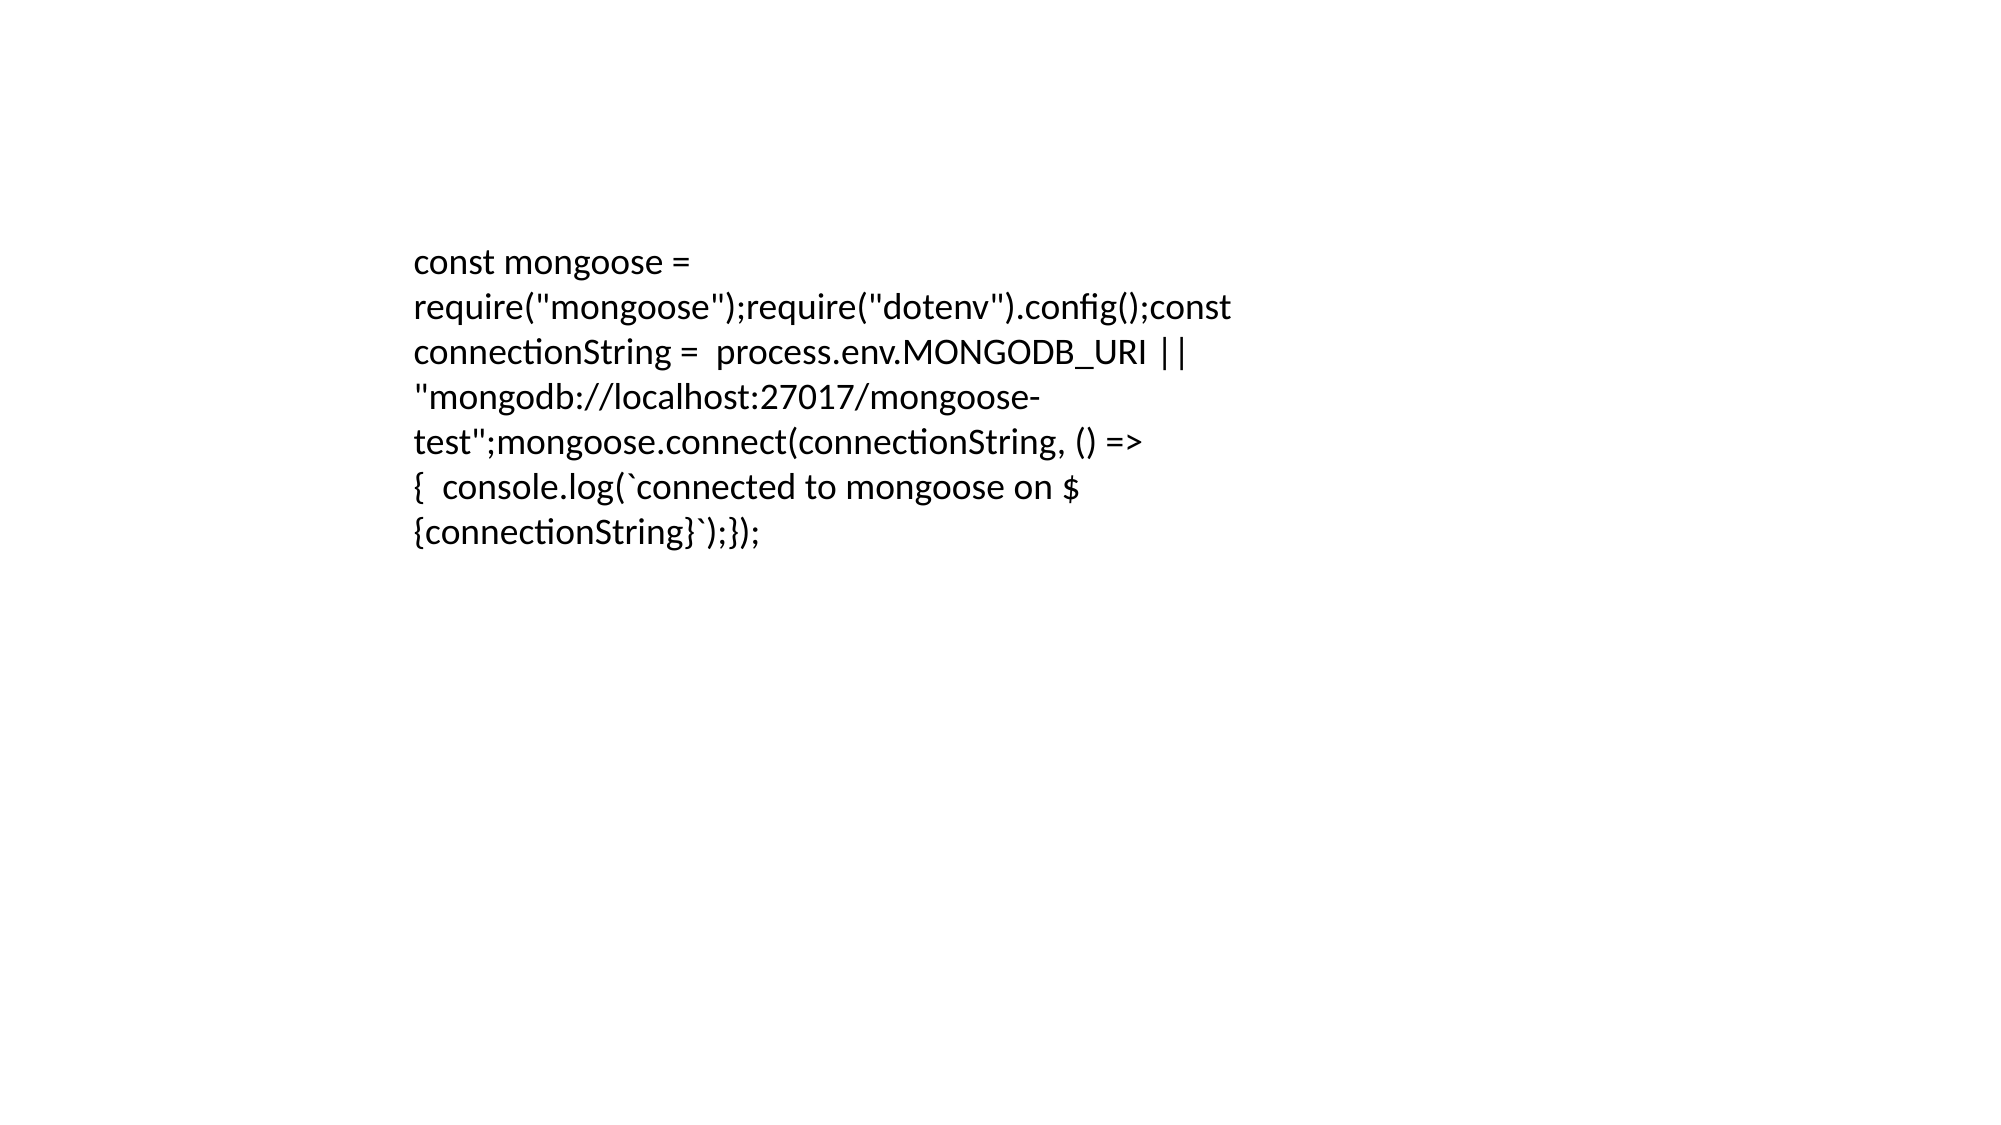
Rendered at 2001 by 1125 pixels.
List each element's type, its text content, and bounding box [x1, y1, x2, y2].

text_box const mongoose = require("mongoose");require("dotenv").config();const connectionString = process.env.MONGODB_URI || "mongodb://localhost:27017/mongoose-test";mongoose.connect(connectionString, () => { console.log(`connected to mongoose on ${connectionString}`);}); [398, 229, 1399, 559]
